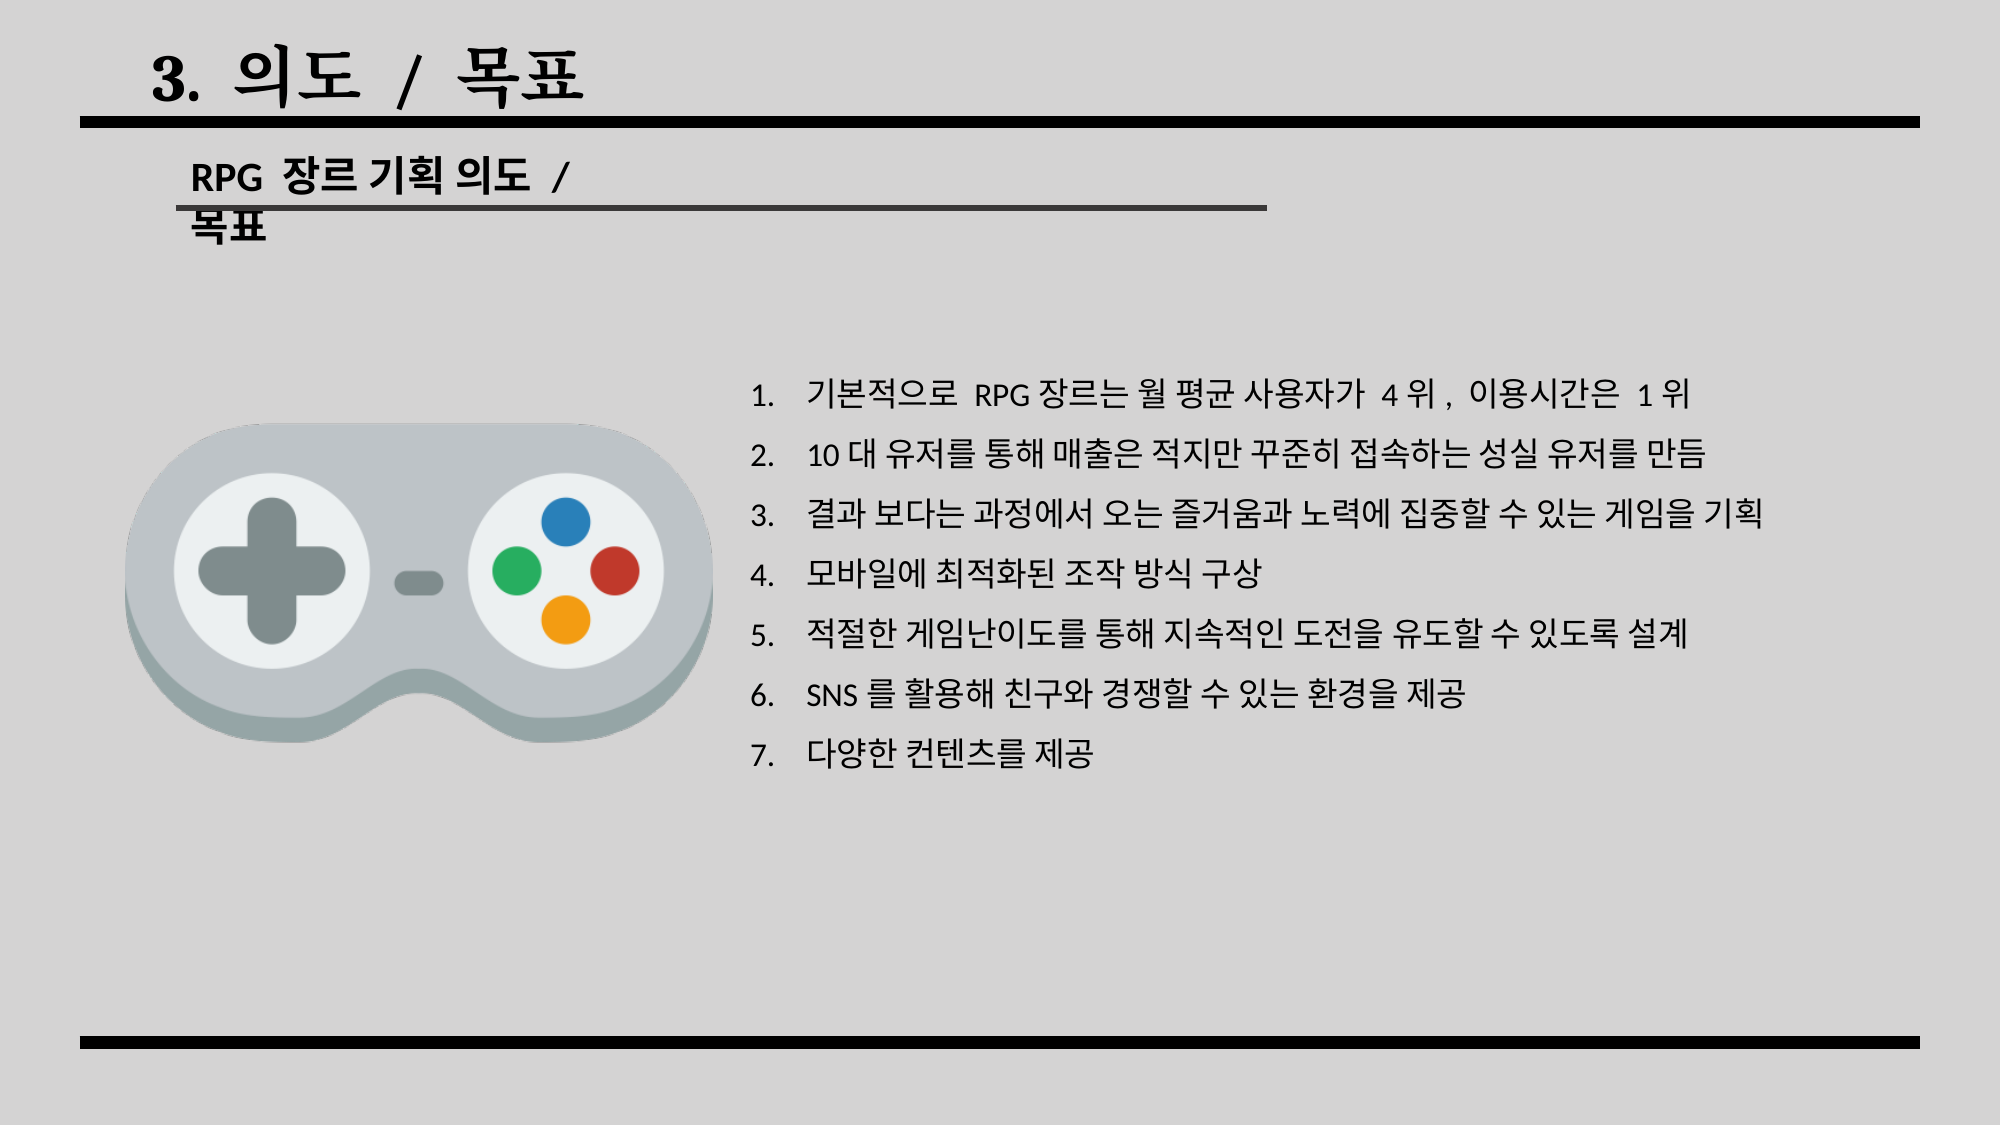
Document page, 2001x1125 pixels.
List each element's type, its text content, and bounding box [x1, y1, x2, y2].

title 3. 의도 / 목표 [137, 33, 1863, 128]
text_box 기본적으로 RPG장르는 월 평균 사용자가 4위, 이용시간은 1위 10대 유저를 통해 매출은 적지만 꾸준히 접속하는 성실 유저를 만듬 결과 보다는 과정에서 오는 즐거움과 노력에 집중할 수 있는 게임을 기획 모바일에 최적화된 조작 방식 구상 적절한 게임난이도를 통해 지속적인 도전을 유도할 수 있도록 설계 SNS를 활용해 친구와 경쟁할 수 있는 환경을 제공 다양한 컨텐츠를 제공 [735, 346, 1875, 779]
picture [125, 301, 713, 889]
text_box RPG 장르 기획 의도 / 목표 [175, 142, 681, 205]
